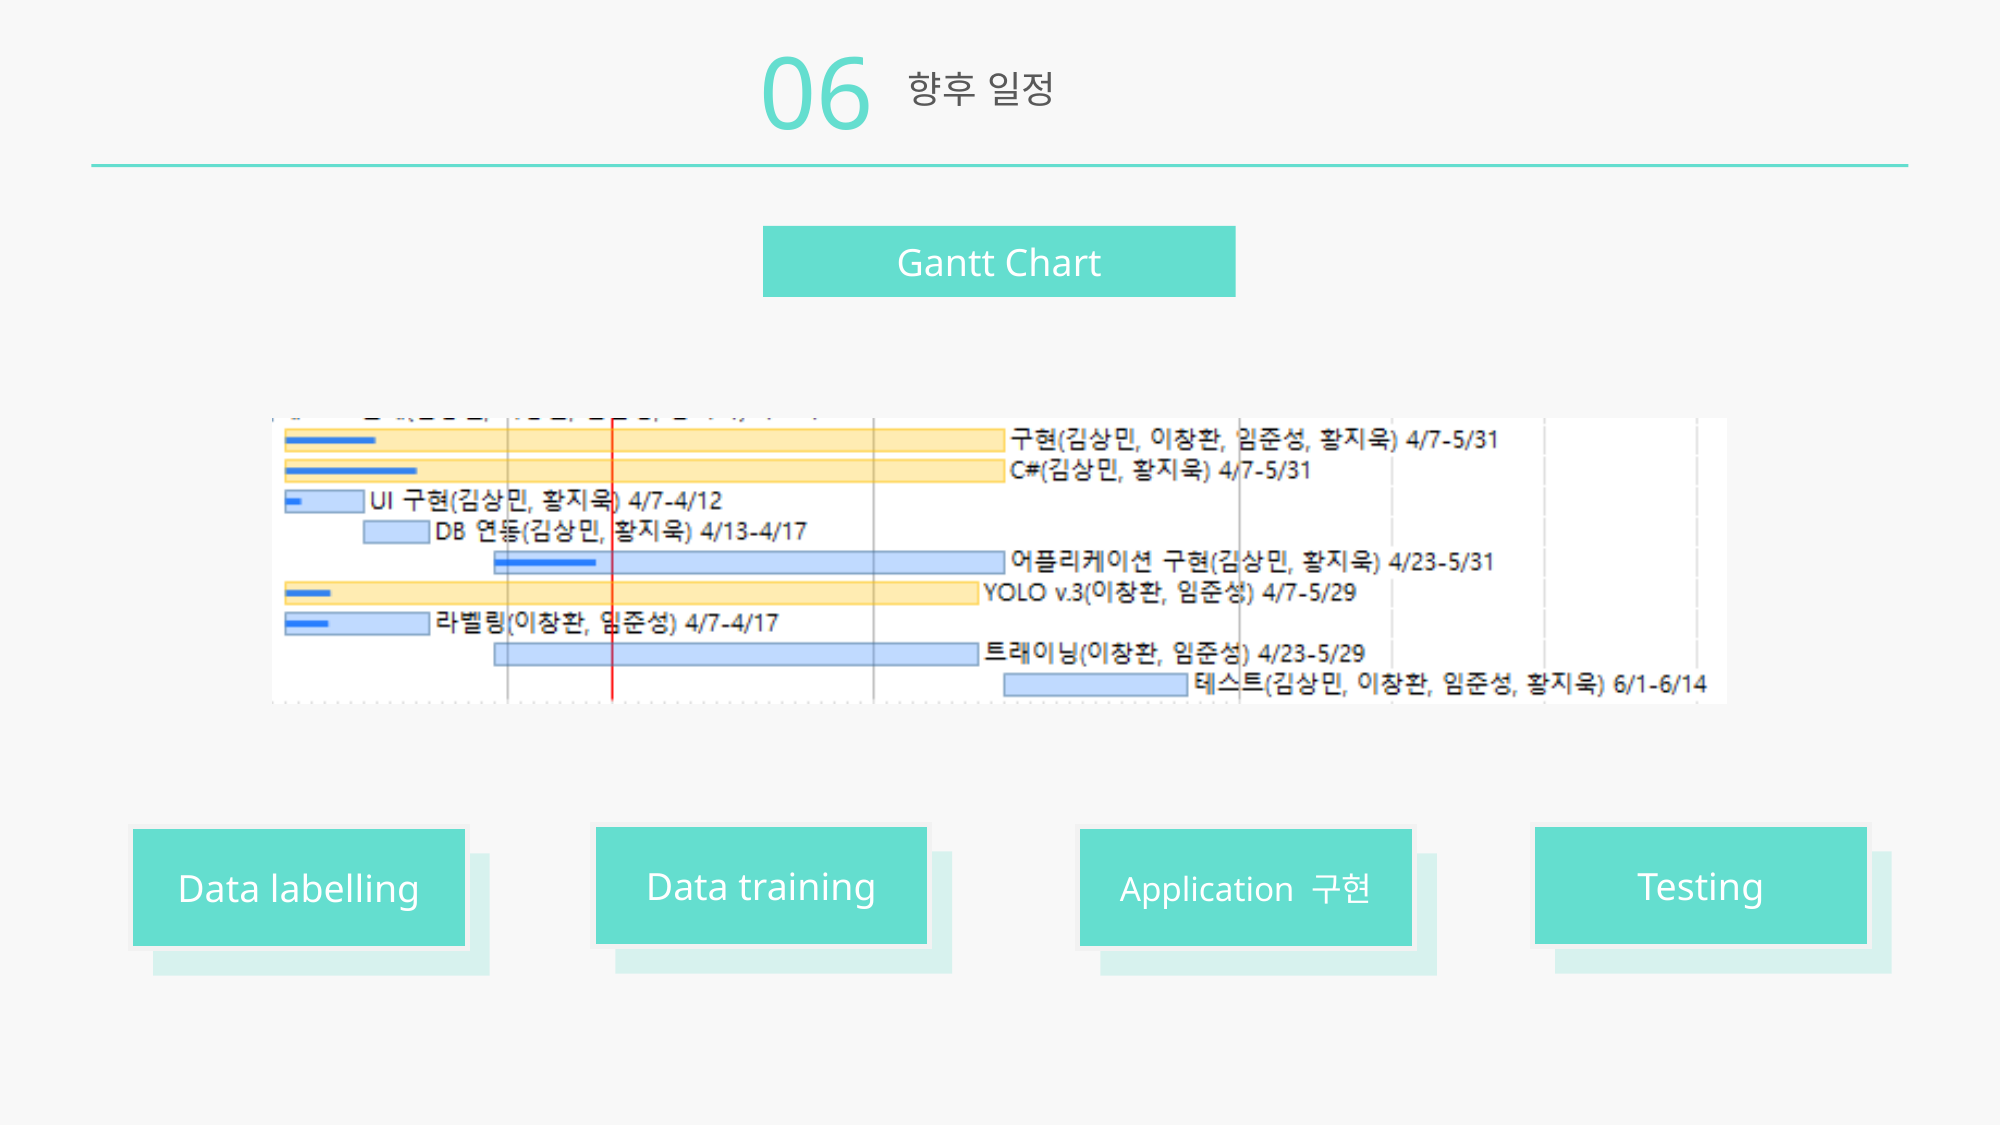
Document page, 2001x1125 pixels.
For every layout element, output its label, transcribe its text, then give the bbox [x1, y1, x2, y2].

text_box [1077, 826, 1437, 976]
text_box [1532, 824, 1892, 974]
text_box Gantt Chart [762, 225, 1237, 298]
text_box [592, 824, 953, 974]
picture [272, 418, 1727, 704]
text_box 향후 일정 [893, 58, 1103, 119]
text_box 06 [744, 21, 889, 157]
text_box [130, 826, 490, 976]
text_box [90, 163, 1909, 168]
